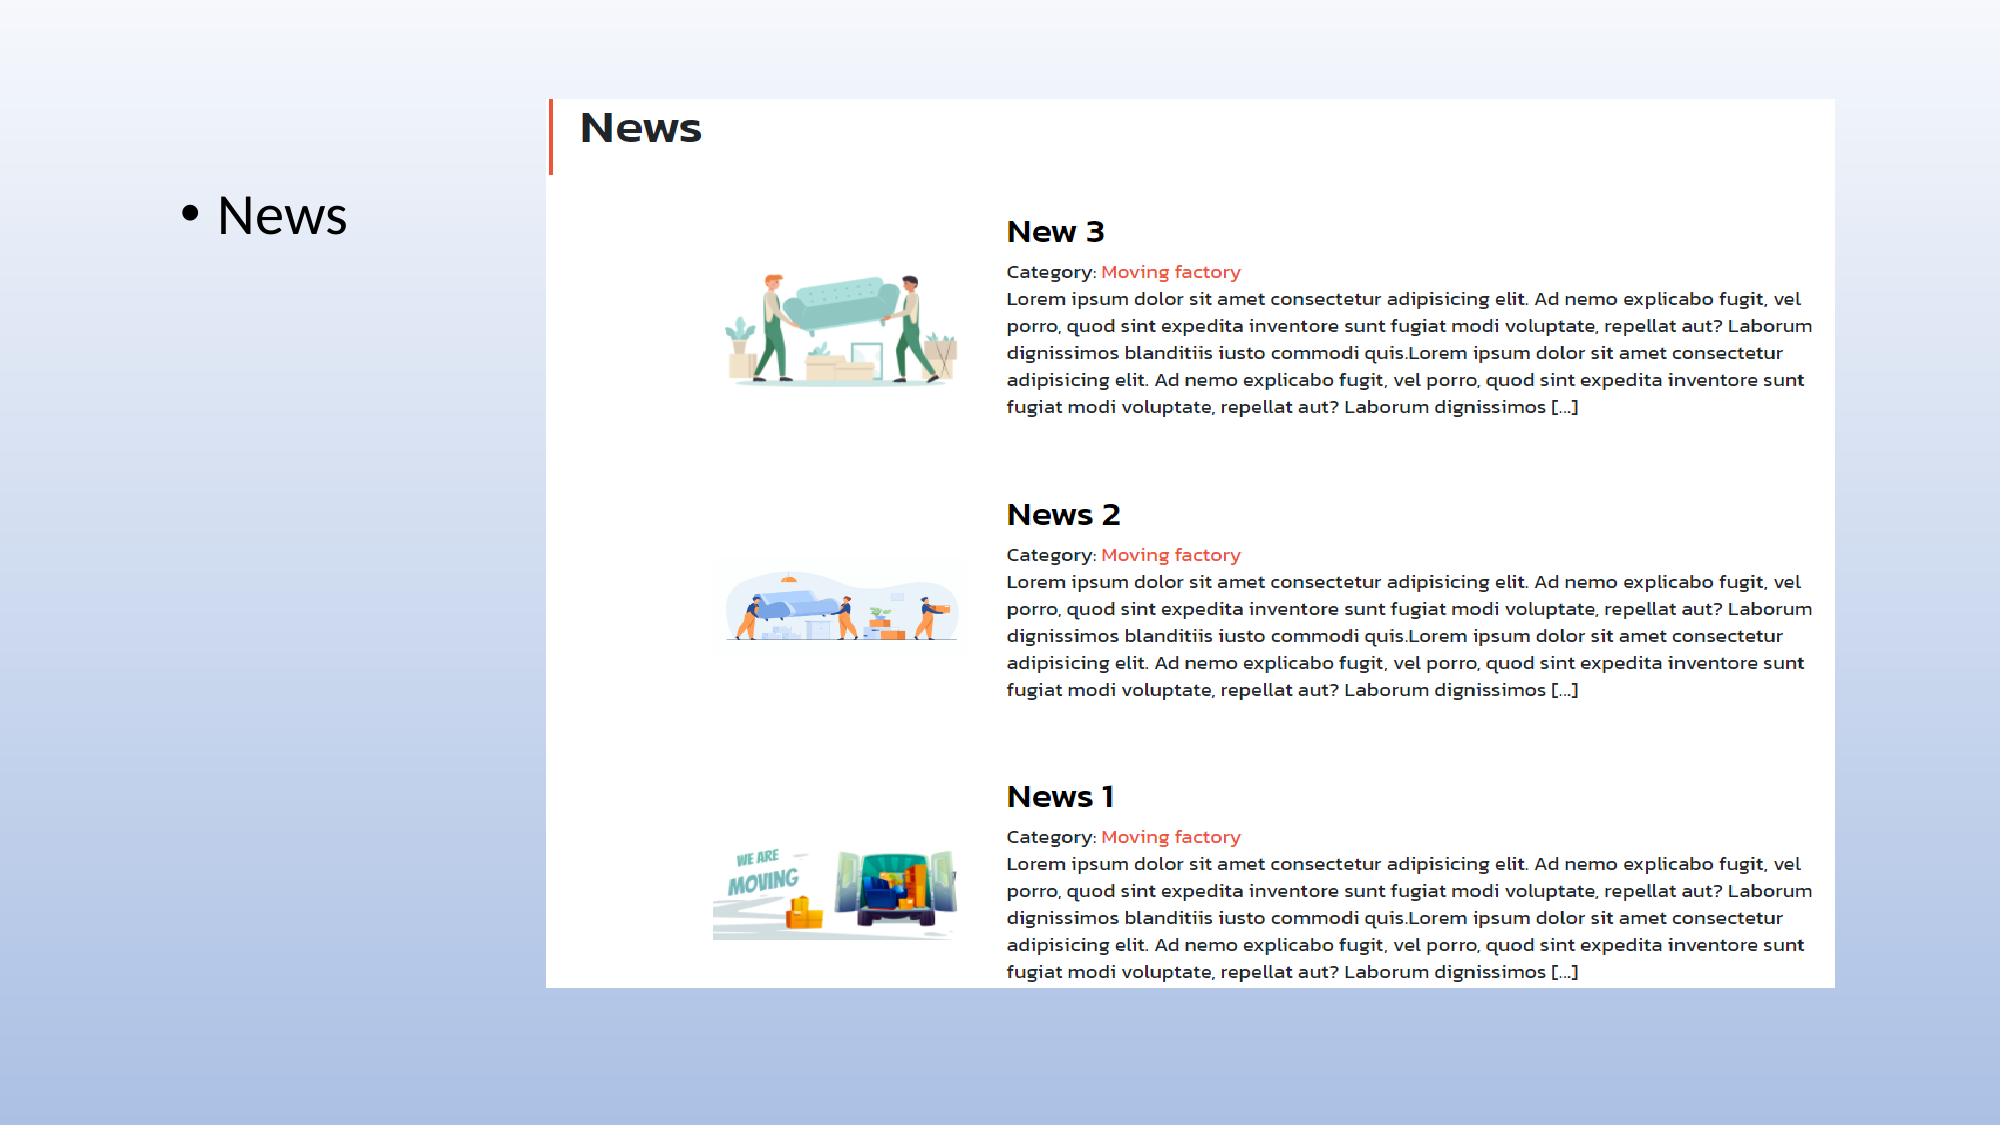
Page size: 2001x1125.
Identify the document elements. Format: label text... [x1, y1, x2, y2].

list News [165, 177, 411, 270]
picture [546, 99, 1835, 988]
